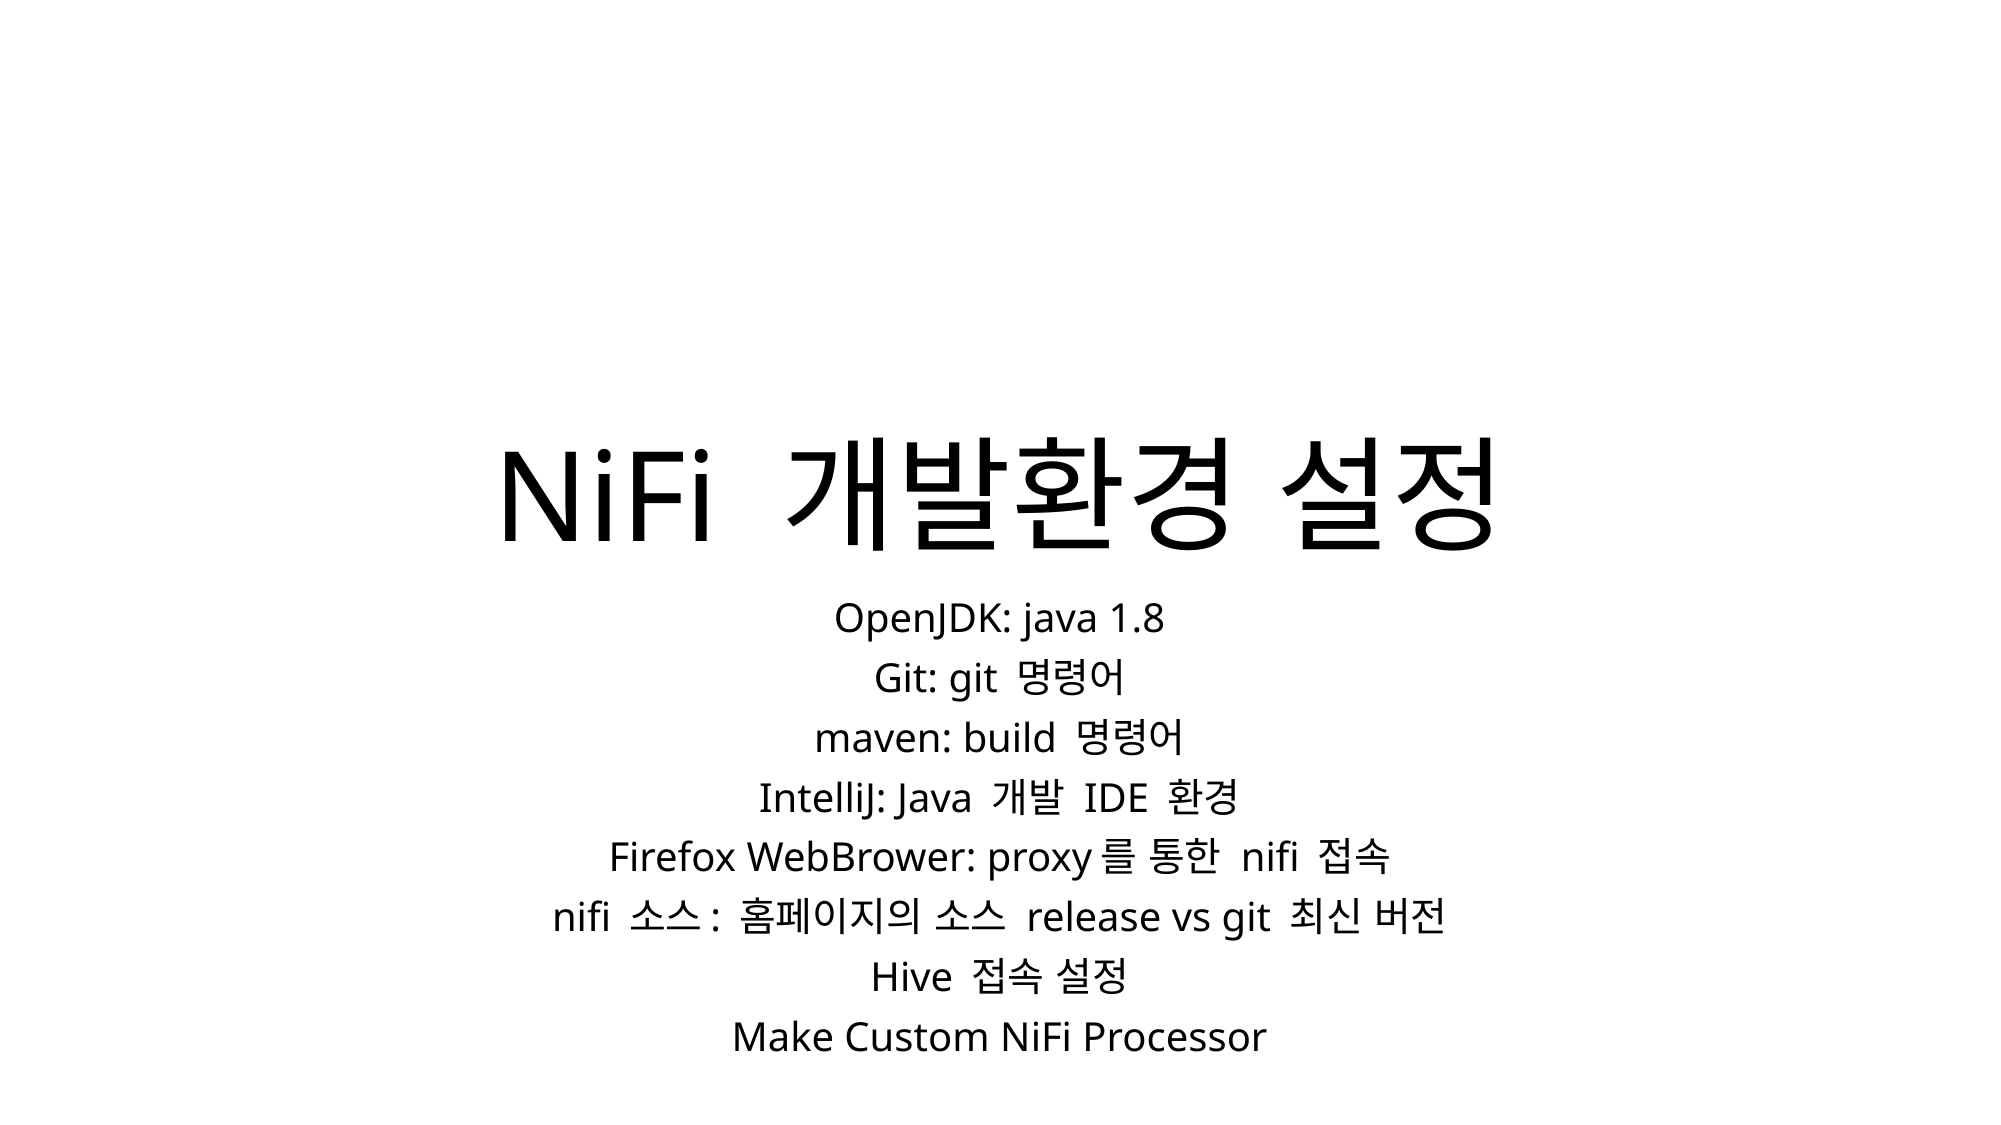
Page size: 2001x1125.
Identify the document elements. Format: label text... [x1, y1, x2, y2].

subtitle OpenJDK: java 1.8 Git: git 명령어 maven: build 명령어 IntelliJ: Java 개발 IDE 환경 Firefox WebBrower: proxy를 통한 nifi 접속 nifi 소스: 홈페이지의 소스 release vs git 최신 버전 Hive 접속 설정 Make Custom NiFi Processor [249, 590, 1750, 1069]
title NiFi 개발환경 설정 [249, 184, 1750, 576]
